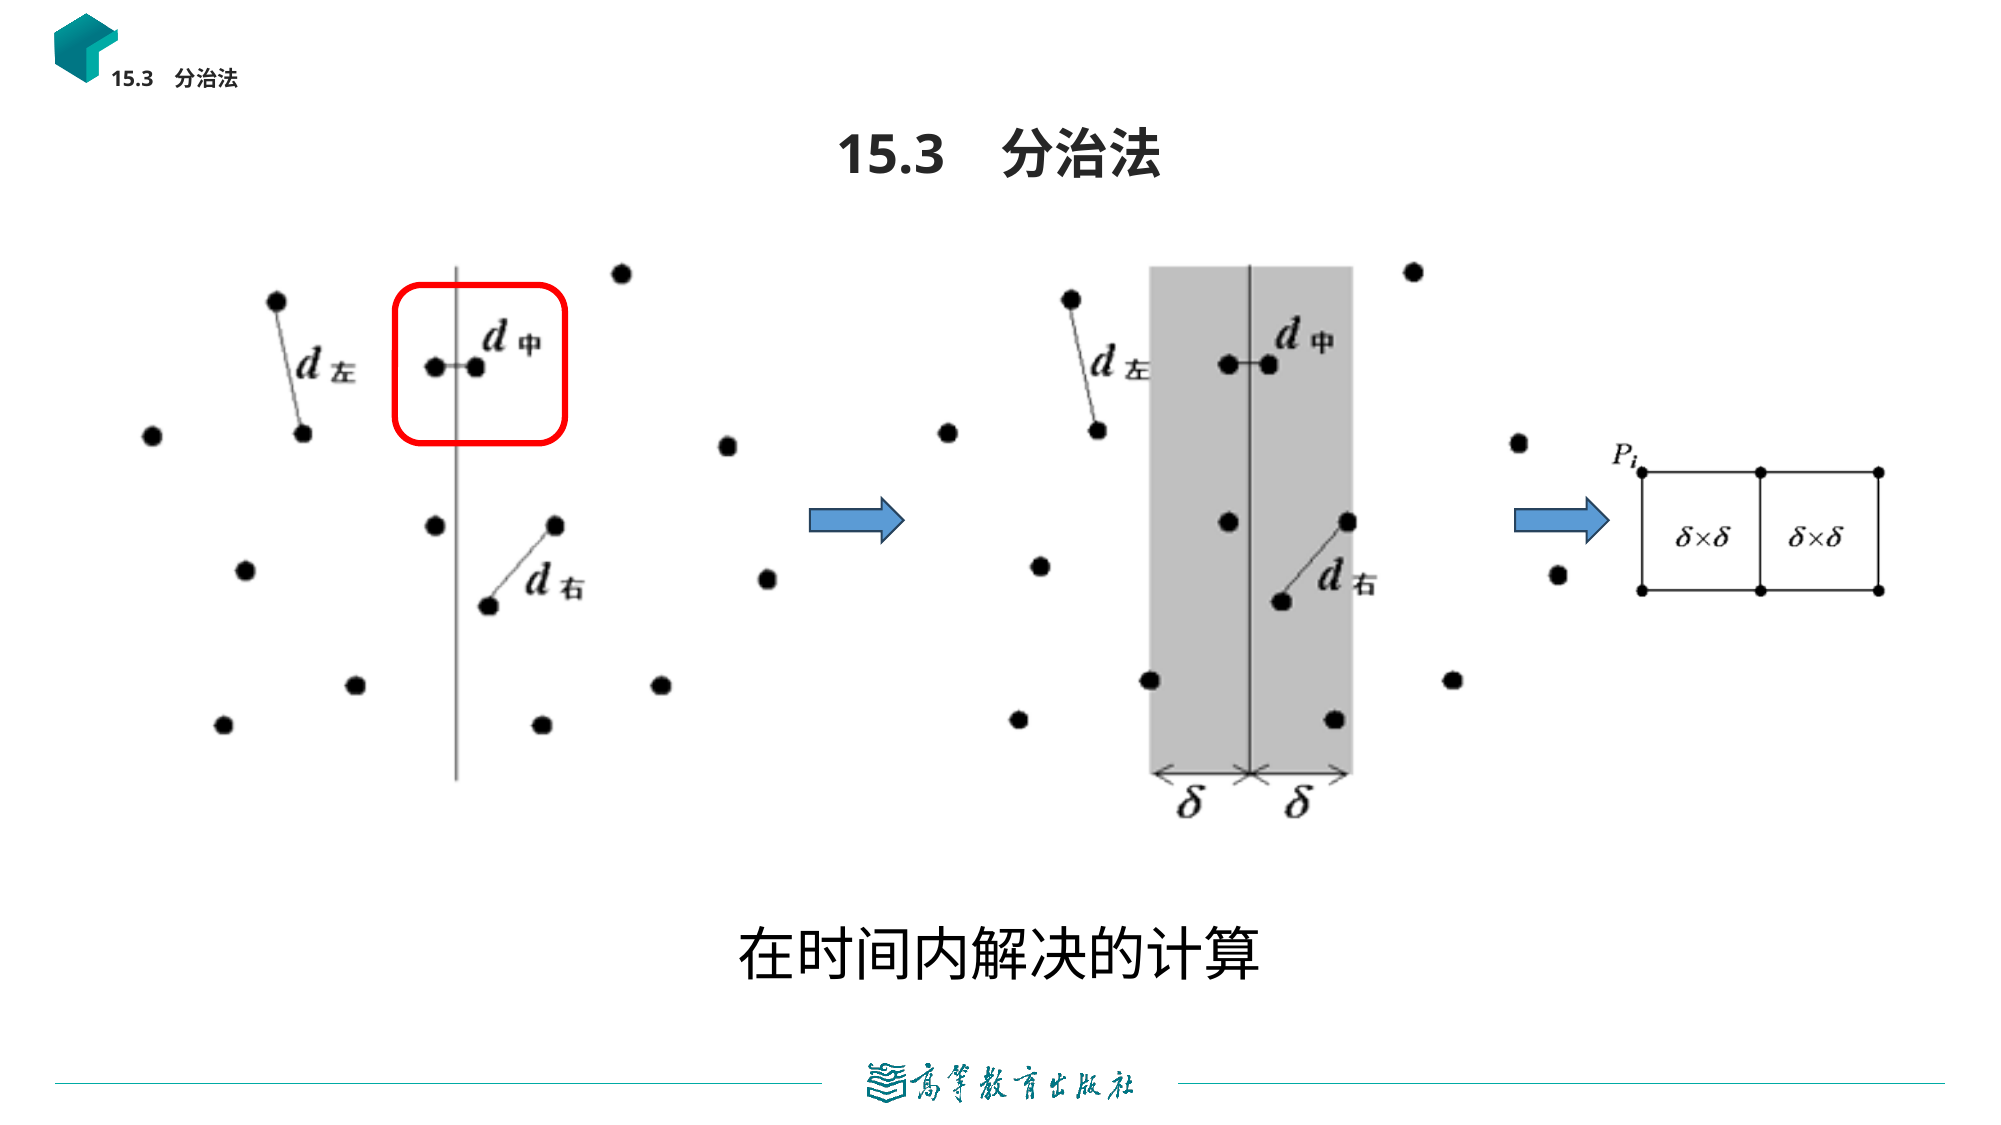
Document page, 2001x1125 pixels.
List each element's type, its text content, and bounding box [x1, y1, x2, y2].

title 15.3 分治法 [137, 92, 1863, 178]
text_box [1578, 495, 1608, 545]
picture [137, 257, 784, 792]
picture [931, 257, 1578, 827]
picture [867, 1063, 1133, 1103]
text_box [808, 495, 906, 545]
picture [1608, 440, 1889, 601]
subtitle 15.3 分治法 [95, 44, 894, 99]
